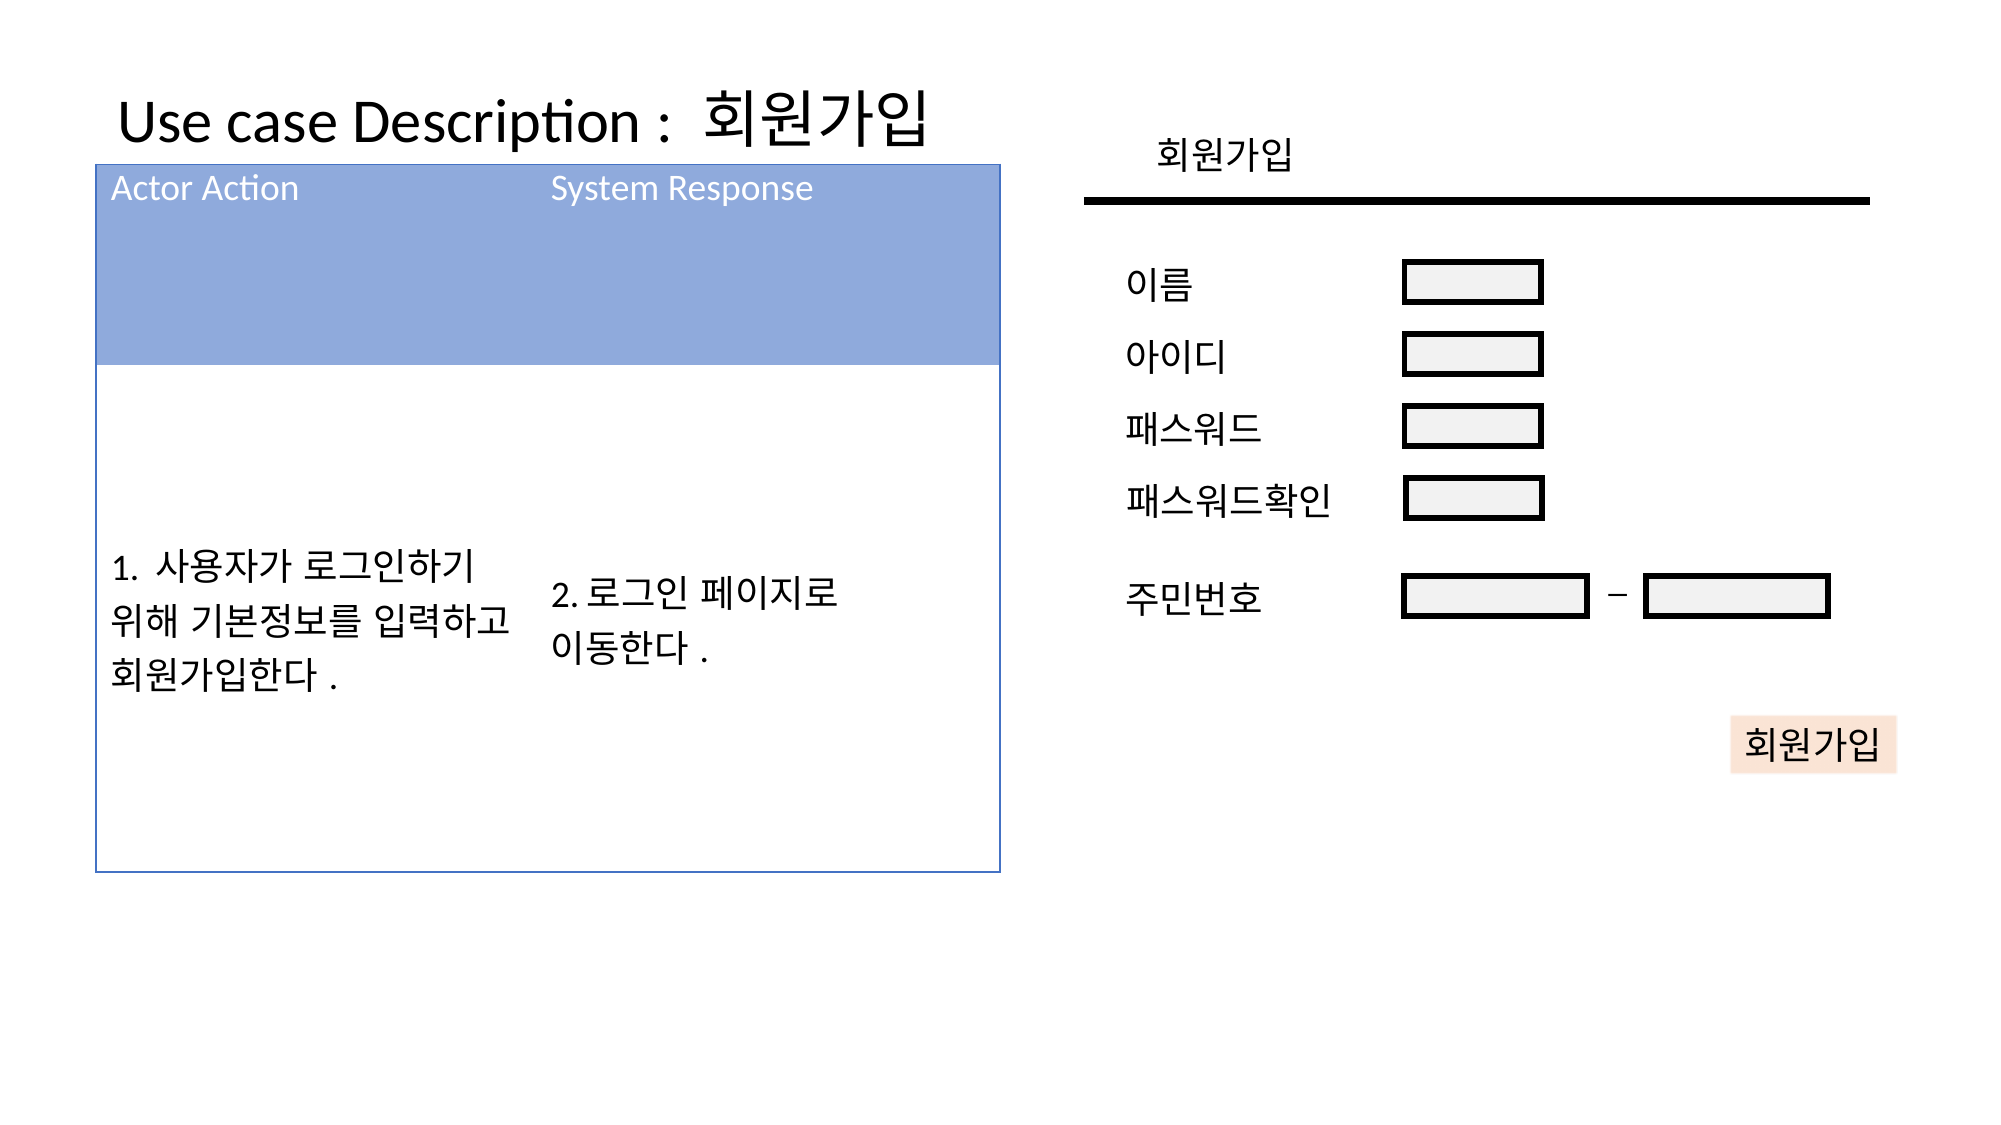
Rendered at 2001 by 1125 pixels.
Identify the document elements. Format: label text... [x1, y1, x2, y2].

table_cell 1. 사용자가 로그인하기 위해 기본정보를 입력하고 회원가입한다. [97, 365, 536, 871]
text_box 패스워드 [1110, 398, 1308, 459]
text_box 아이디 [1110, 326, 1338, 387]
text_box [1403, 575, 1588, 617]
text_box 주민번호 [1110, 568, 1293, 629]
table_header Actor Action [97, 165, 536, 365]
text_box 회원가입 [1732, 717, 1895, 772]
text_box [1645, 575, 1829, 617]
text_box 이름 [1110, 254, 1253, 315]
text_box [1403, 261, 1542, 303]
text_box [1405, 477, 1543, 519]
text_box Use case Description : 회원가입 [102, 72, 948, 163]
text_box [1403, 333, 1542, 375]
text_box 회원가입 [1142, 124, 1310, 185]
table_cell 2.로그인 페이지로 이동한다. [536, 365, 999, 871]
table_header System Response [536, 165, 999, 365]
text_box [1403, 405, 1542, 447]
text_box 패스워드확인 [1111, 470, 1383, 531]
text_box _ [1593, 546, 1643, 606]
